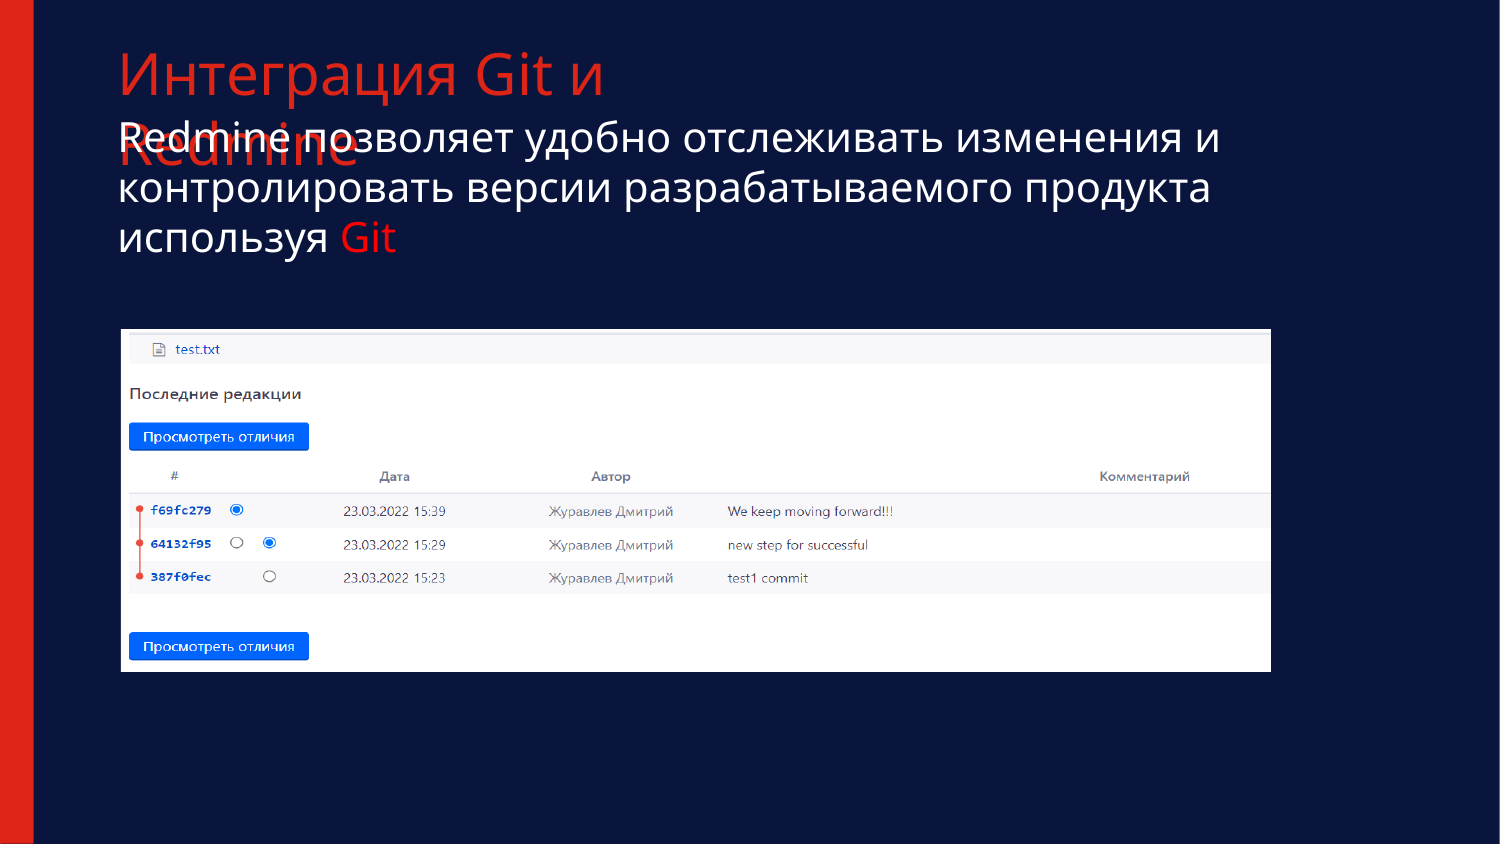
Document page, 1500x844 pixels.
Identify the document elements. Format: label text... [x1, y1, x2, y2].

picture [120, 329, 1272, 672]
title Интеграция Git и Redmine [102, 22, 869, 124]
title Redmine позволяет удобно отслеживать изменения и контролировать версии разрабатываемого продукта используя Git [102, 158, 1290, 277]
